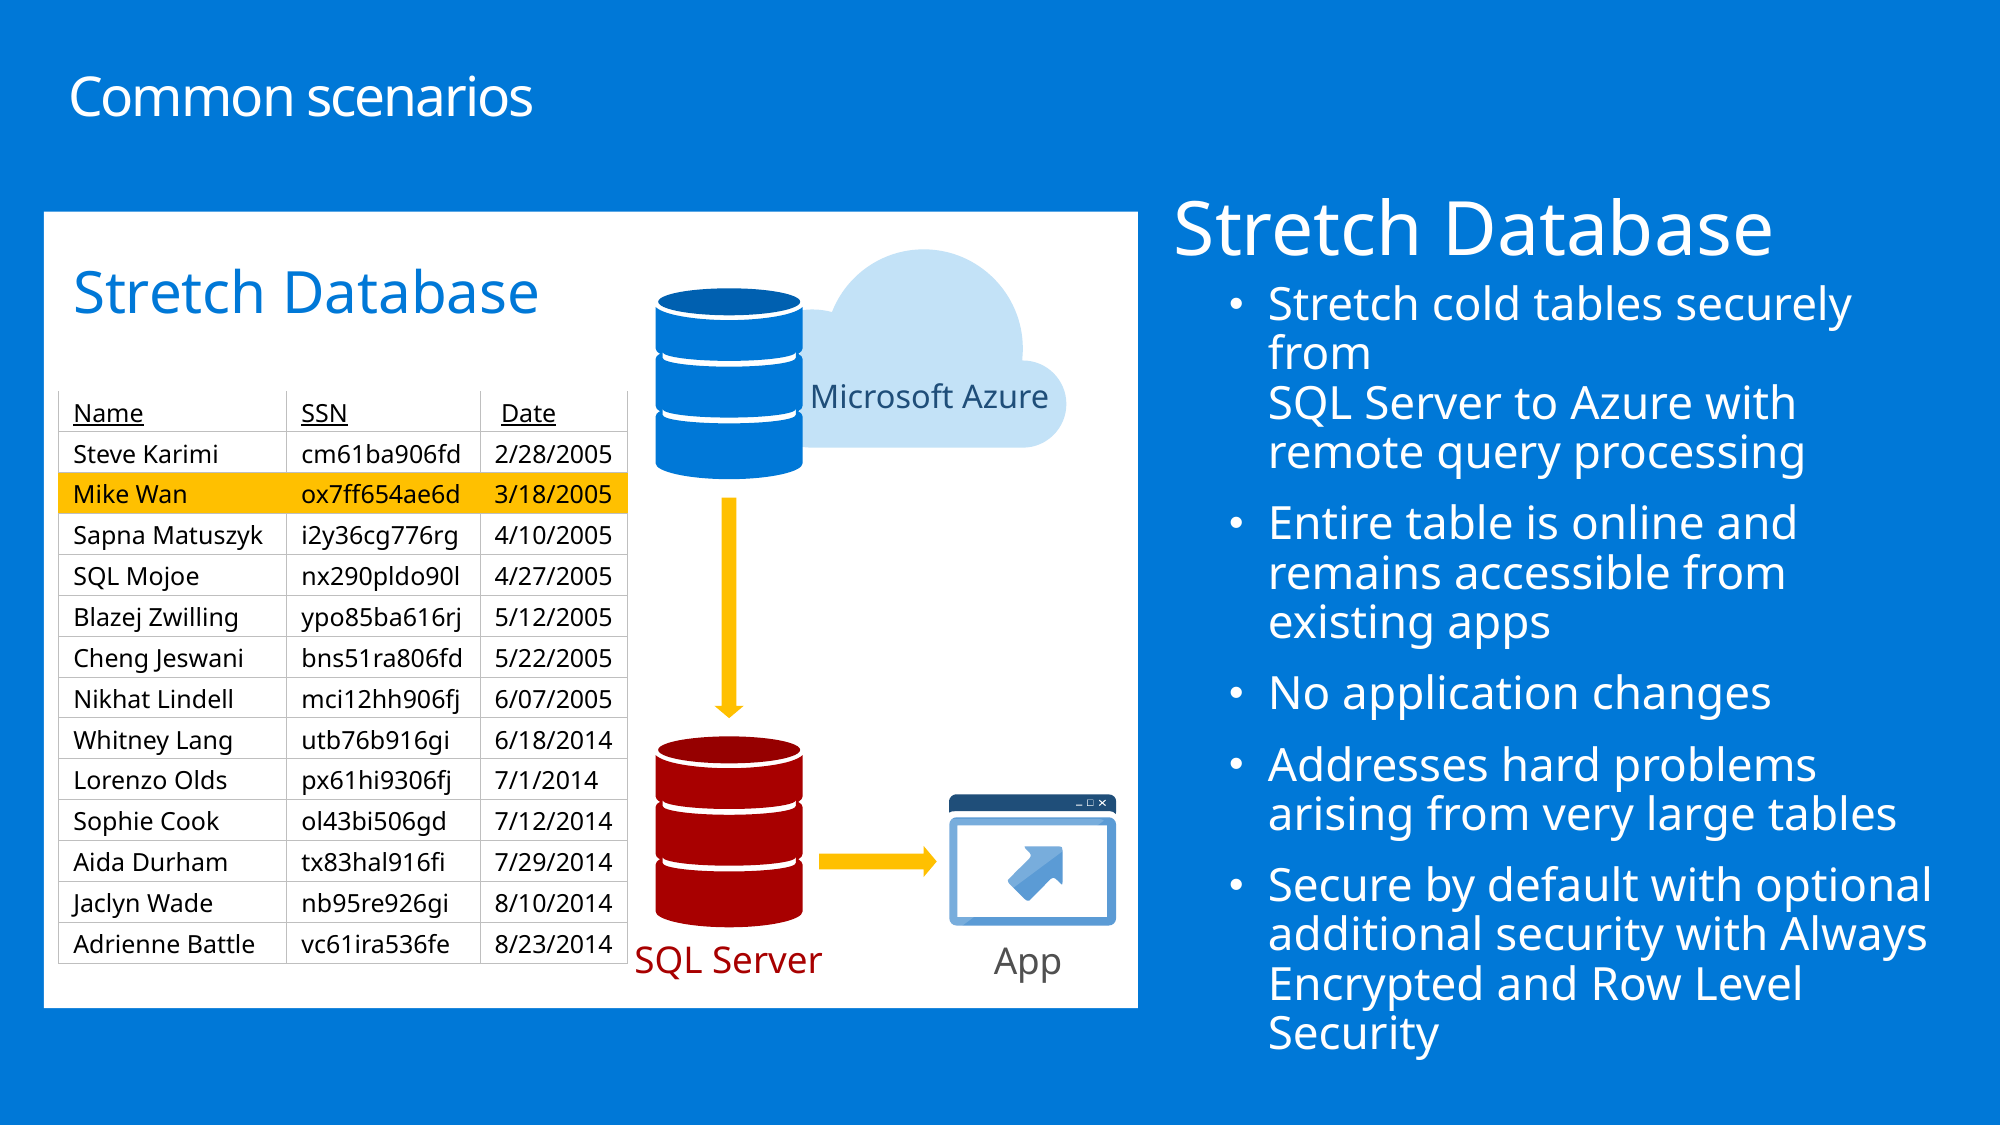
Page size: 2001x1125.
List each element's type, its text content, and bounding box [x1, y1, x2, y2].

title Common scenarios [44, 47, 1957, 175]
list Stretch Database Stretch cold tables securely from SQL Server to Azure with remote query processing Entire table is online and remains accessible from existing apps No application changes Addresses hard problems arising from very large tables Secure by default with optional additional security with Always Encrypted and Row Level Security [1149, 175, 1980, 1049]
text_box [43, 175, 1151, 1031]
